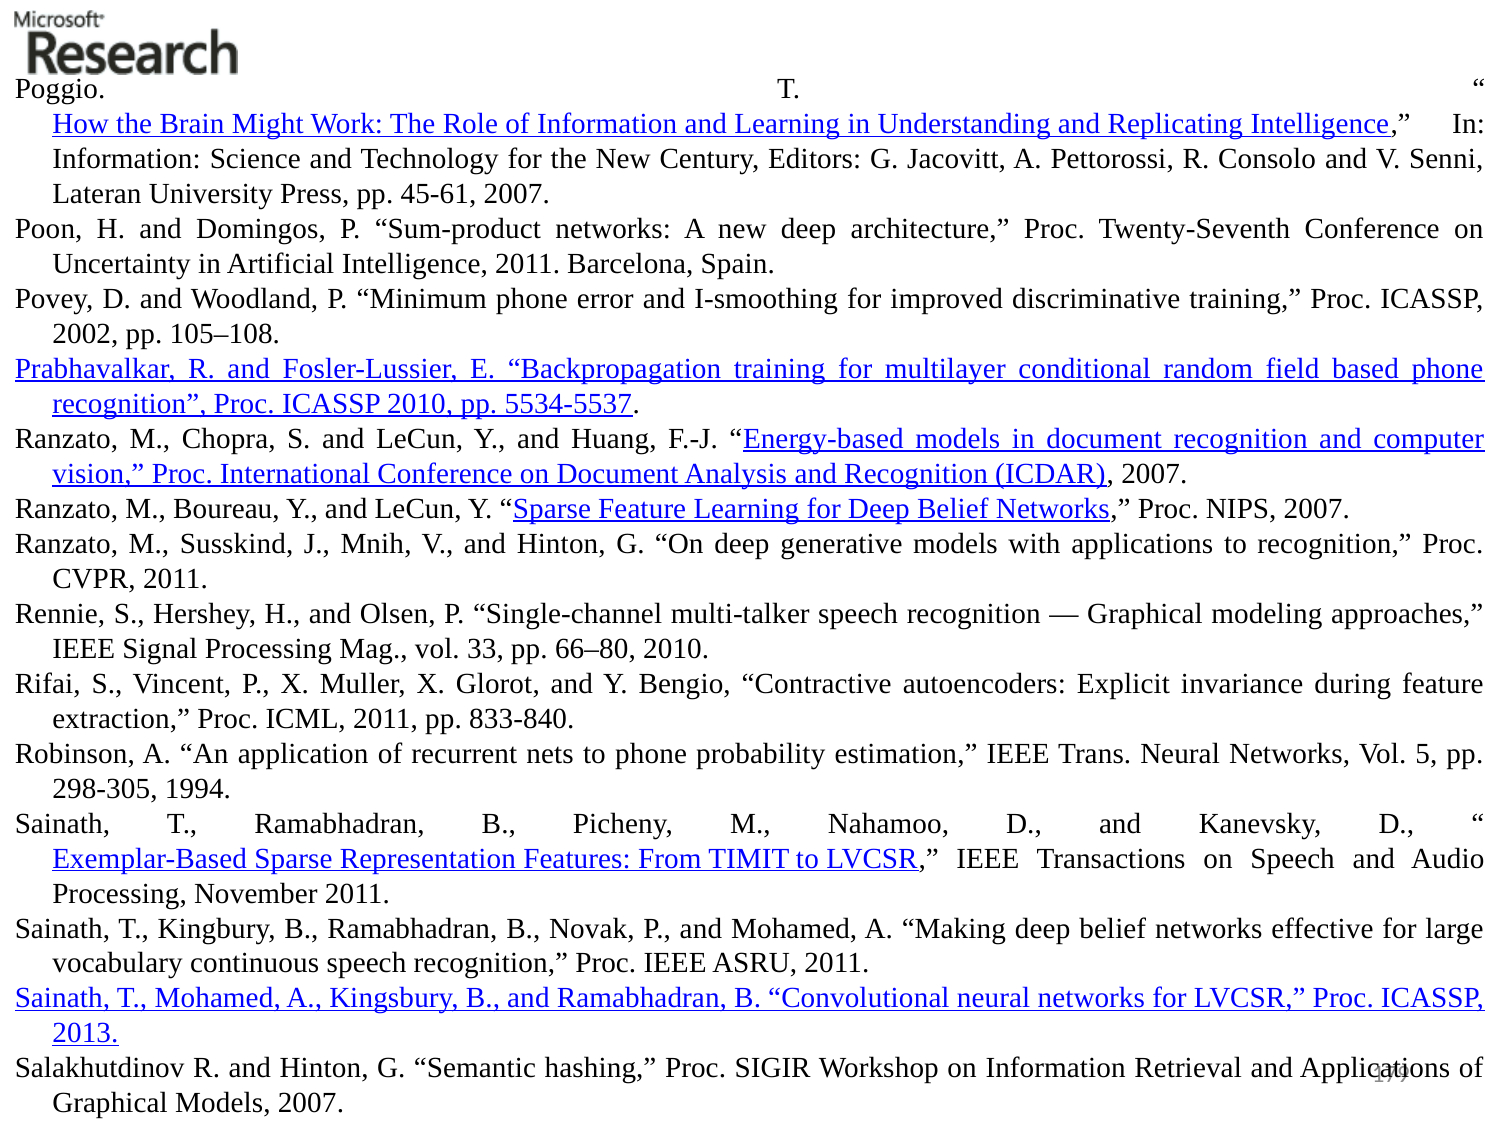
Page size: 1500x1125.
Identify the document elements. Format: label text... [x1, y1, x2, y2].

picture [14, 10, 238, 62]
text_box Poggio. T. “How the Brain Might Work: The Role of Information and Learning in Understanding and Replicating Intelligence,” In: Information: Science and Technology for the New Century, Editors: G. Jacovitt, A. Pettorossi, R. Consolo and V. Senni, Lateran University Press, pp. 45-61, 2007. Poon, H. and Domingos, P. “Sum-product networks: A new deep architecture,” Proc. Twenty-Seventh Conference on Uncertainty in Artificial Intelligence, 2011. Barcelona, Spain. Povey, D. and Woodland, P. “Minimum phone error and I-smoothing for improved discriminative training,” Proc. ICASSP, 2002, pp. 105–108. Prabhavalkar, R. and Fosler-Lussier, E. “Backpropagation training for multilayer conditional random field based phone recognition”, Proc. ICASSP 2010, pp. 5534-5537. Ranzato, M., Chopra, S. and LeCun, Y., and Huang, F.-J. “Energy-based models in document recognition and computer vision,” Proc. International Conference on Document Analysis and Recognition (ICDAR), 2007. Ranzato, M., Boureau, Y., and LeCun, Y. “Sparse Feature Learning for Deep Belief Networks,” Proc. NIPS, 2007. Ranzato, M., Susskind, J., Mnih, V., and Hinton, G. “On deep generative models with applications to recognition,” Proc. CVPR, 2011. Rennie, S., Hershey, H., and Olsen, P. “Single-channel multi-talker speech recognition — Graphical modeling approaches,” IEEE Signal Processing Mag., vol. 33, pp. 66–80, 2010. Rifai, S., Vincent, P., X. Muller, X. Glorot, and Y. Bengio, “Contractive autoencoders: Explicit invariance during feature extraction,” Proc. ICML, 2011, pp. 833-840. Robinson, A. “An application of recurrent nets to phone probability estimation,” IEEE Trans. Neural Networks, Vol. 5, pp. 298-305, 1994. Sainath, T., Ramabhadran, B., Picheny, M., Nahamoo, D., and Kanevsky, D., “Exemplar-Based Sparse Representation Features: From TIMIT to LVCSR,” IEEE Transactions on Speech and Audio Processing, November 2011. Sainath, T., Kingbury, B., Ramabhadran, B., Novak, P., and Mohamed, A. “Making deep belief networks effective for large vocabulary continuous speech recognition,” Proc. IEEE ASRU, 2011. Sainath, T., Mohamed, A., Kingsbury, B., and Ramabhadran, B. “Convolutional neural networks for LVCSR,” Proc. ICASSP, 2013. Salakhutdinov R. and Hinton, G. “Semantic hashing,” Proc. SIGIR Workshop on Information Retrieval and Applications of Graphical Models, 2007. Salakhutdinov R. and Hinton, G. “Deep Boltzmann machines,” Proc. AISTATS, 2009. Salakhutdinov R. and Hinton, G. “A better way to pretrain deep Boltzmann machines,” Proc. NIPS, 2012. [0, 62, 1500, 1125]
